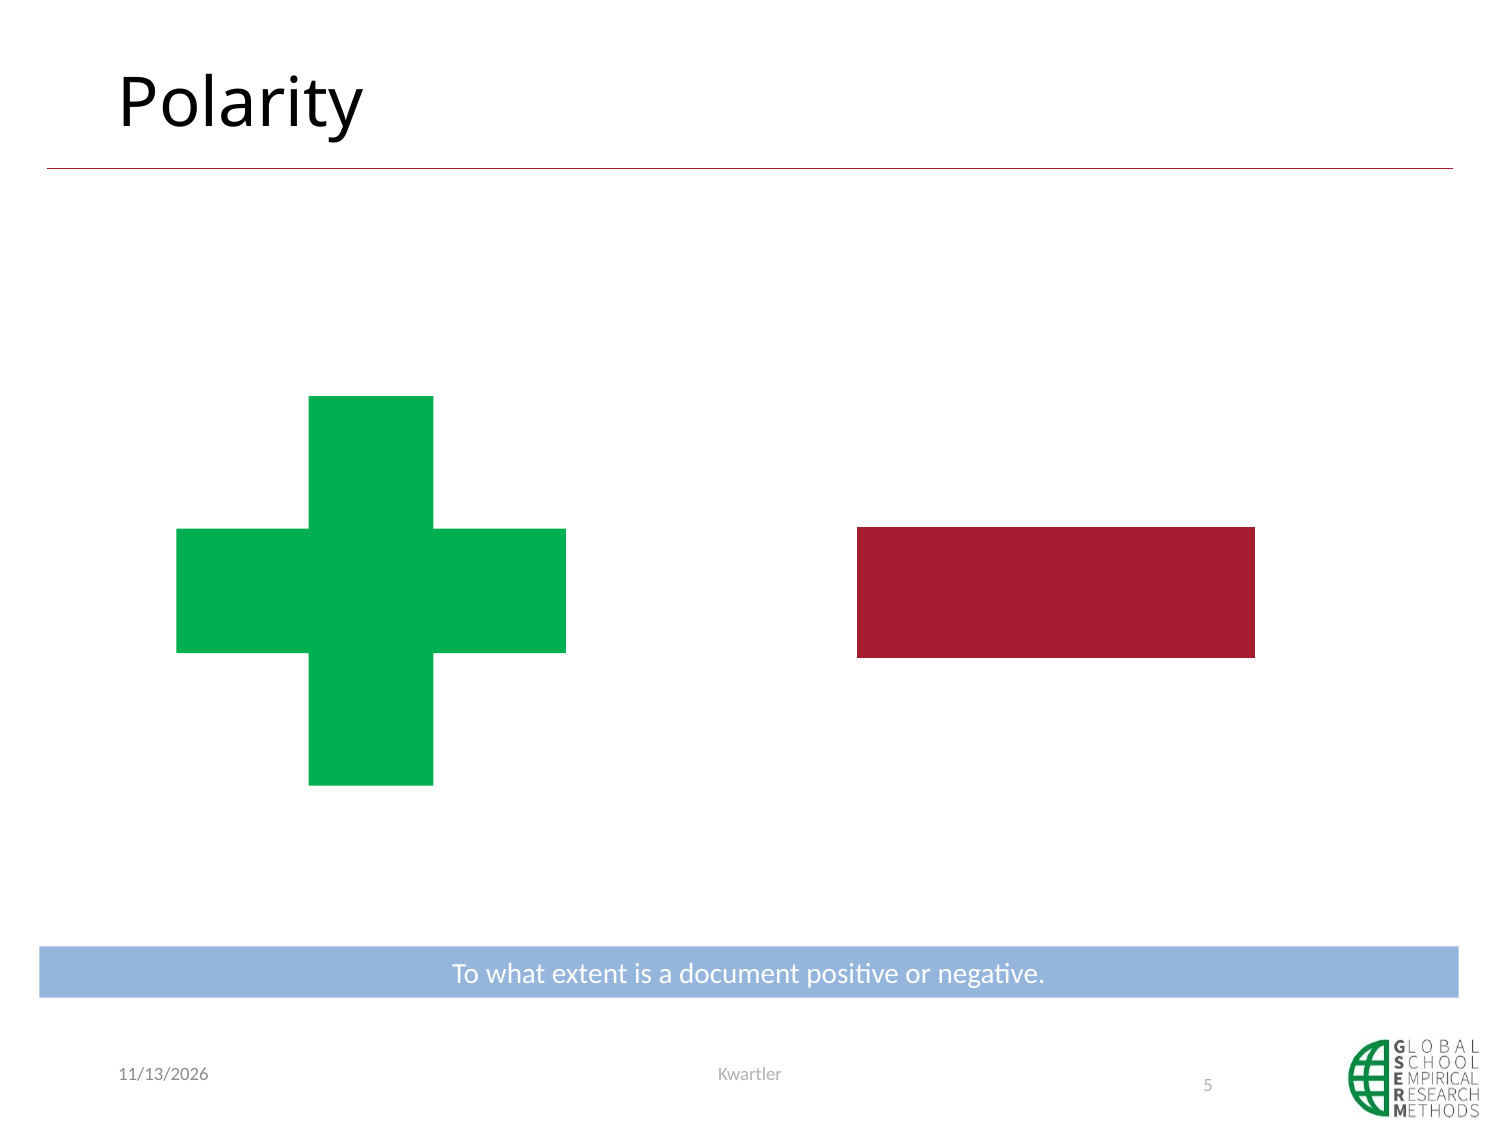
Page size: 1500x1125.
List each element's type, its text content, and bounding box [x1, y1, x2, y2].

text_box To what extent is a document positive or negative. [38, 945, 1460, 999]
picture [1342, 1031, 1500, 1120]
footer Kwartler [496, 1042, 1004, 1103]
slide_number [103, 1042, 441, 1103]
title Polarity [103, 59, 1397, 157]
slide_number 5 [1188, 1042, 1330, 1103]
text_box [856, 526, 1256, 659]
text_box [175, 395, 567, 787]
